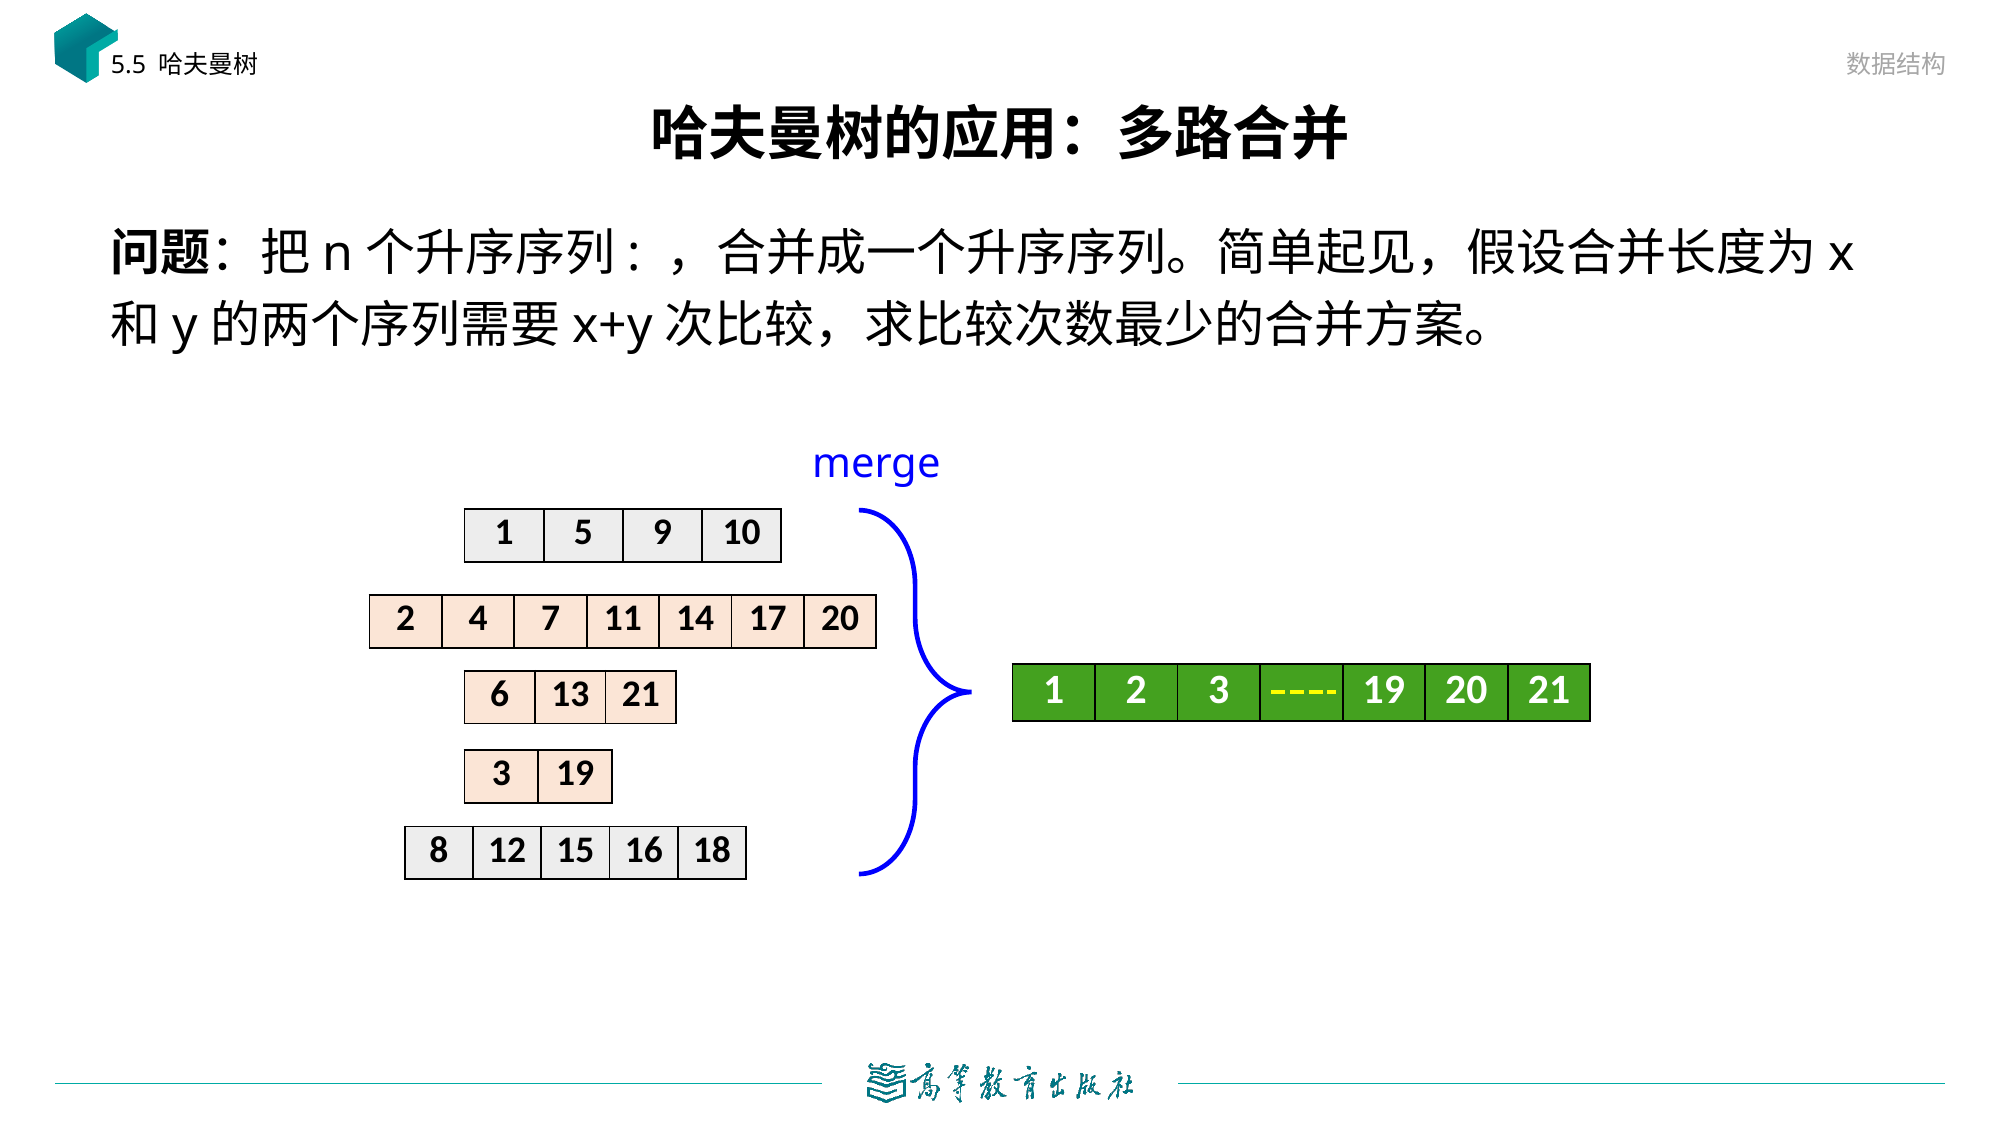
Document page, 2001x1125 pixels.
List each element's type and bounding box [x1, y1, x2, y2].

table_header [1344, 665, 1424, 720]
text_box [858, 509, 972, 875]
table_header [465, 510, 543, 561]
table_header [536, 672, 605, 723]
title [137, 92, 1863, 178]
table_header [1013, 665, 1094, 720]
table_header [624, 510, 701, 561]
table_header [660, 596, 731, 647]
subtitle [95, 44, 894, 99]
table_header [1096, 665, 1177, 720]
table_header [732, 596, 803, 647]
table_header [703, 510, 780, 561]
table_header [1509, 665, 1589, 720]
table_header [542, 827, 609, 878]
table_header [443, 596, 513, 647]
table_header [679, 827, 745, 878]
table_header [1178, 665, 1259, 720]
table_header [474, 827, 540, 878]
table_header [465, 751, 537, 802]
table_header [465, 672, 534, 723]
table_header [588, 596, 658, 647]
text_box [797, 428, 984, 494]
list [1115, 32, 1962, 86]
table_header [515, 596, 586, 647]
table_header [1261, 665, 1342, 720]
picture [867, 1063, 1133, 1103]
table_header [1426, 665, 1507, 720]
table_header [539, 751, 611, 802]
table_header [606, 672, 675, 723]
table_header [545, 510, 622, 561]
table_header [805, 596, 858, 647]
table_header [406, 827, 472, 878]
table_header [370, 596, 441, 647]
table_header [610, 827, 677, 878]
